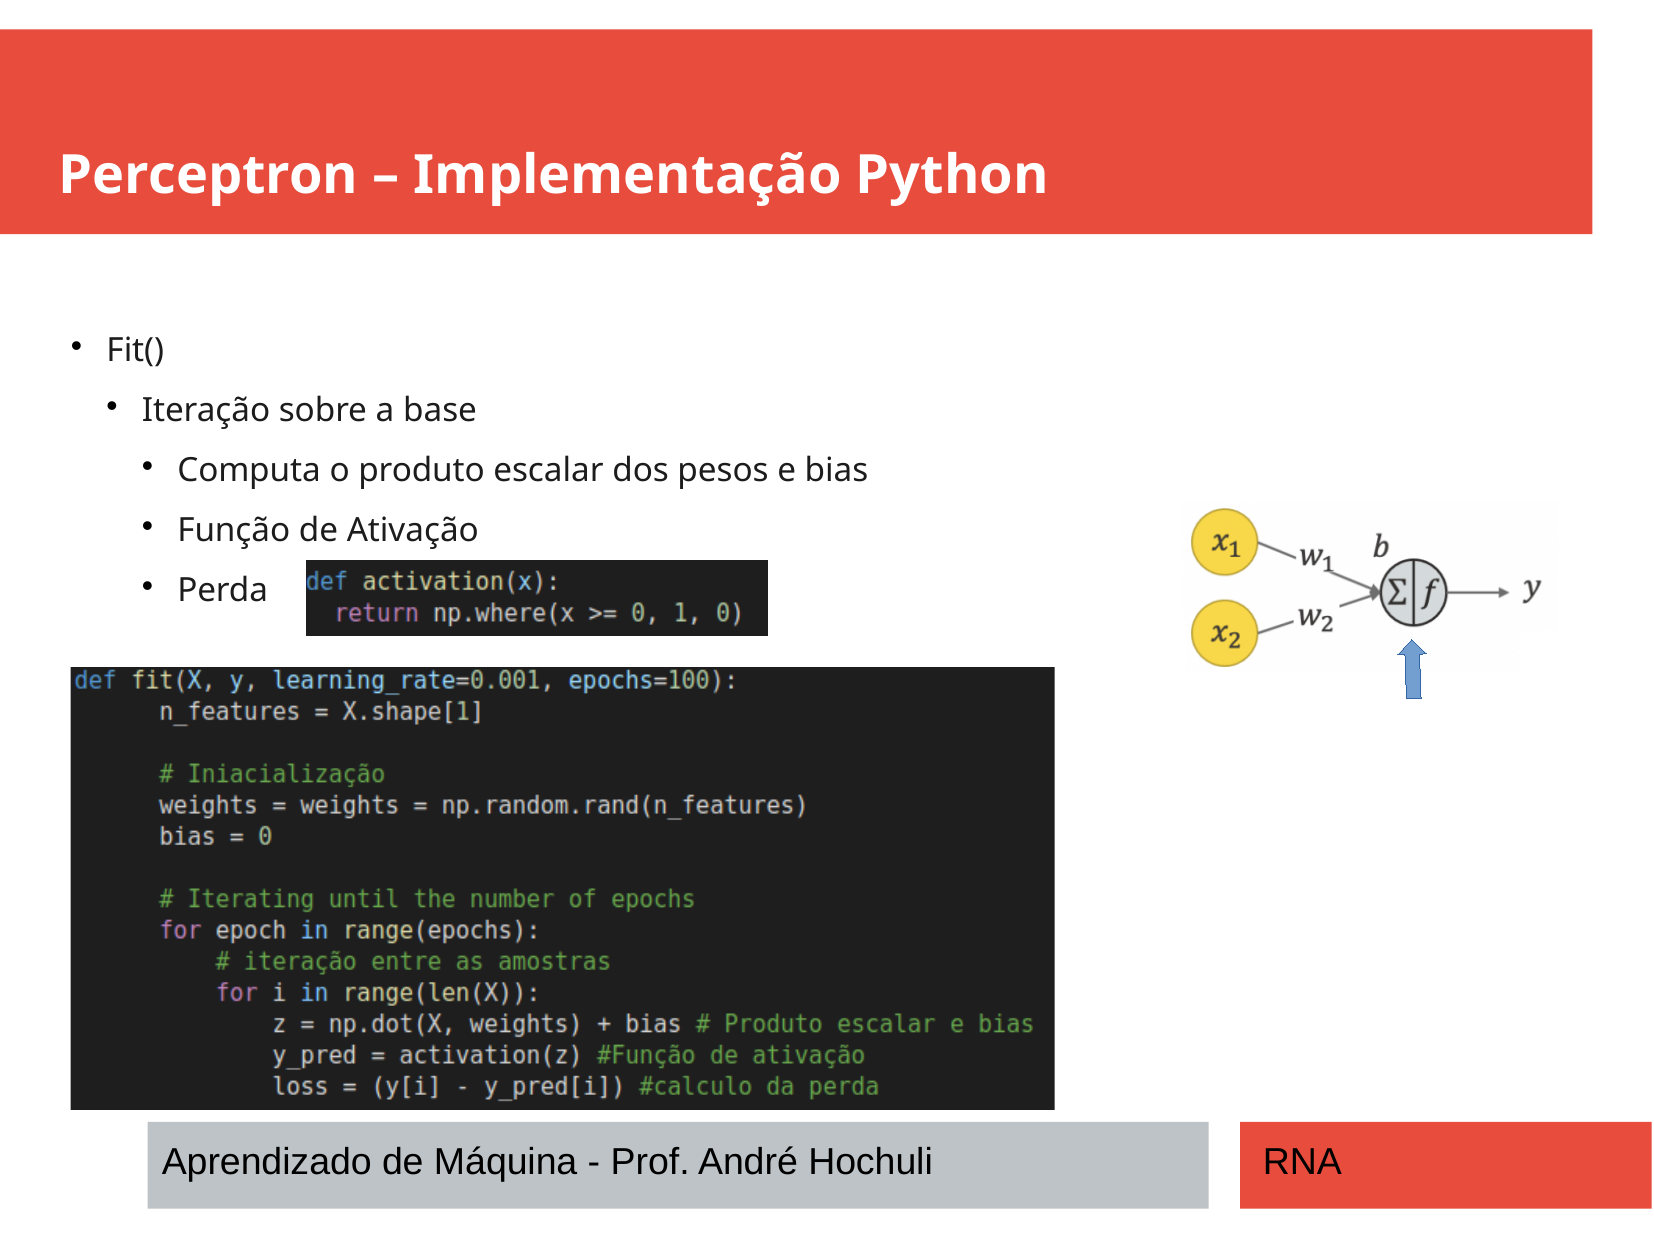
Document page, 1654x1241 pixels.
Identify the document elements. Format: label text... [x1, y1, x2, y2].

text_box Perceptron – Implementação Python [58, 58, 1593, 205]
picture [1180, 501, 1558, 674]
text_box [1405, 682, 1422, 699]
text_box Fit() Iteração sobre a base Computa o produto escalar dos pesos e bias Função de Ativação Perda [56, 250, 1594, 1130]
picture [70, 667, 1055, 1111]
text_box RNA [1248, 1129, 1622, 1188]
picture [306, 560, 768, 636]
text_box Aprendizado de Máquina - Prof. André Hochuli [147, 1130, 1203, 1188]
